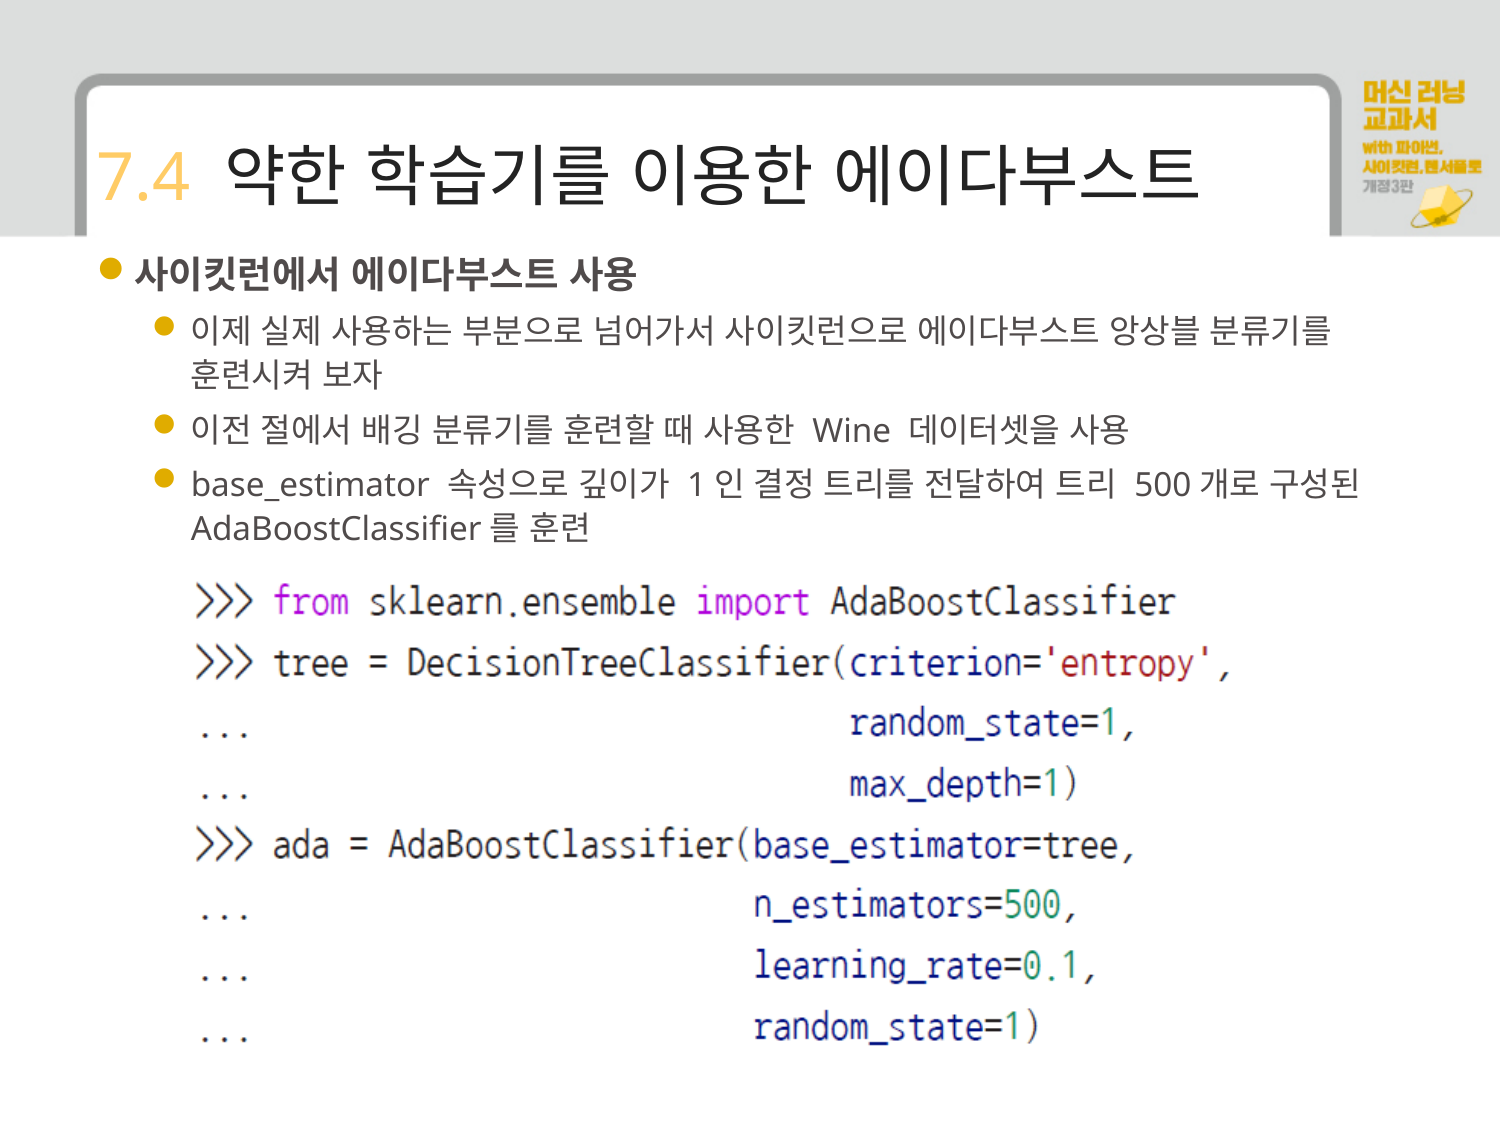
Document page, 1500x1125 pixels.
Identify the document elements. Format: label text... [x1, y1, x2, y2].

list 사이킷런에서 에이다부스트 사용 이제 실제 사용하는 부분으로 넘어가서 사이킷런으로 에이다부스트 앙상블 분류기를 훈련시켜 보자 이전 절에서 배깅 분류기를 훈련할 때 사용한 Wine 데이터셋을 사용 base_estimator 속성으로 깊이가 1인 결정 트리를 전달하여 트리 500개로 구성된 AdaBoostClassifier를 훈련 [81, 239, 1412, 1054]
picture [0, 0, 1500, 1125]
title 7.4 약한 학습기를 이용한 에이다부스트 [81, 90, 1412, 222]
